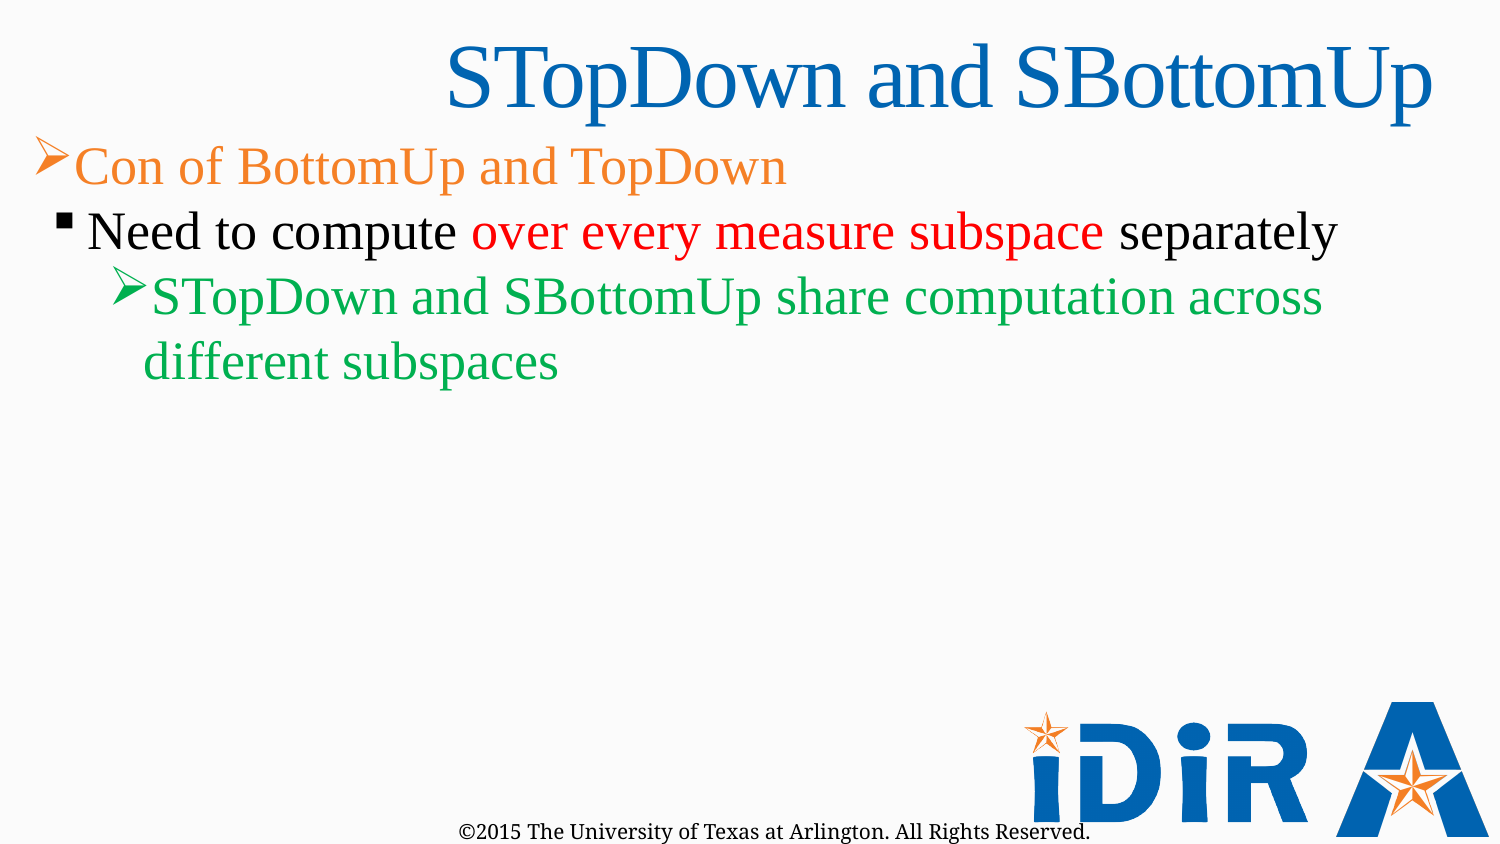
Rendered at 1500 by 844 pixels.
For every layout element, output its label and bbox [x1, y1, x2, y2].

title [63, 28, 1436, 129]
picture [1022, 709, 1314, 830]
text_box [31, 130, 1438, 651]
text_box [458, 818, 1091, 844]
picture [1336, 702, 1489, 837]
